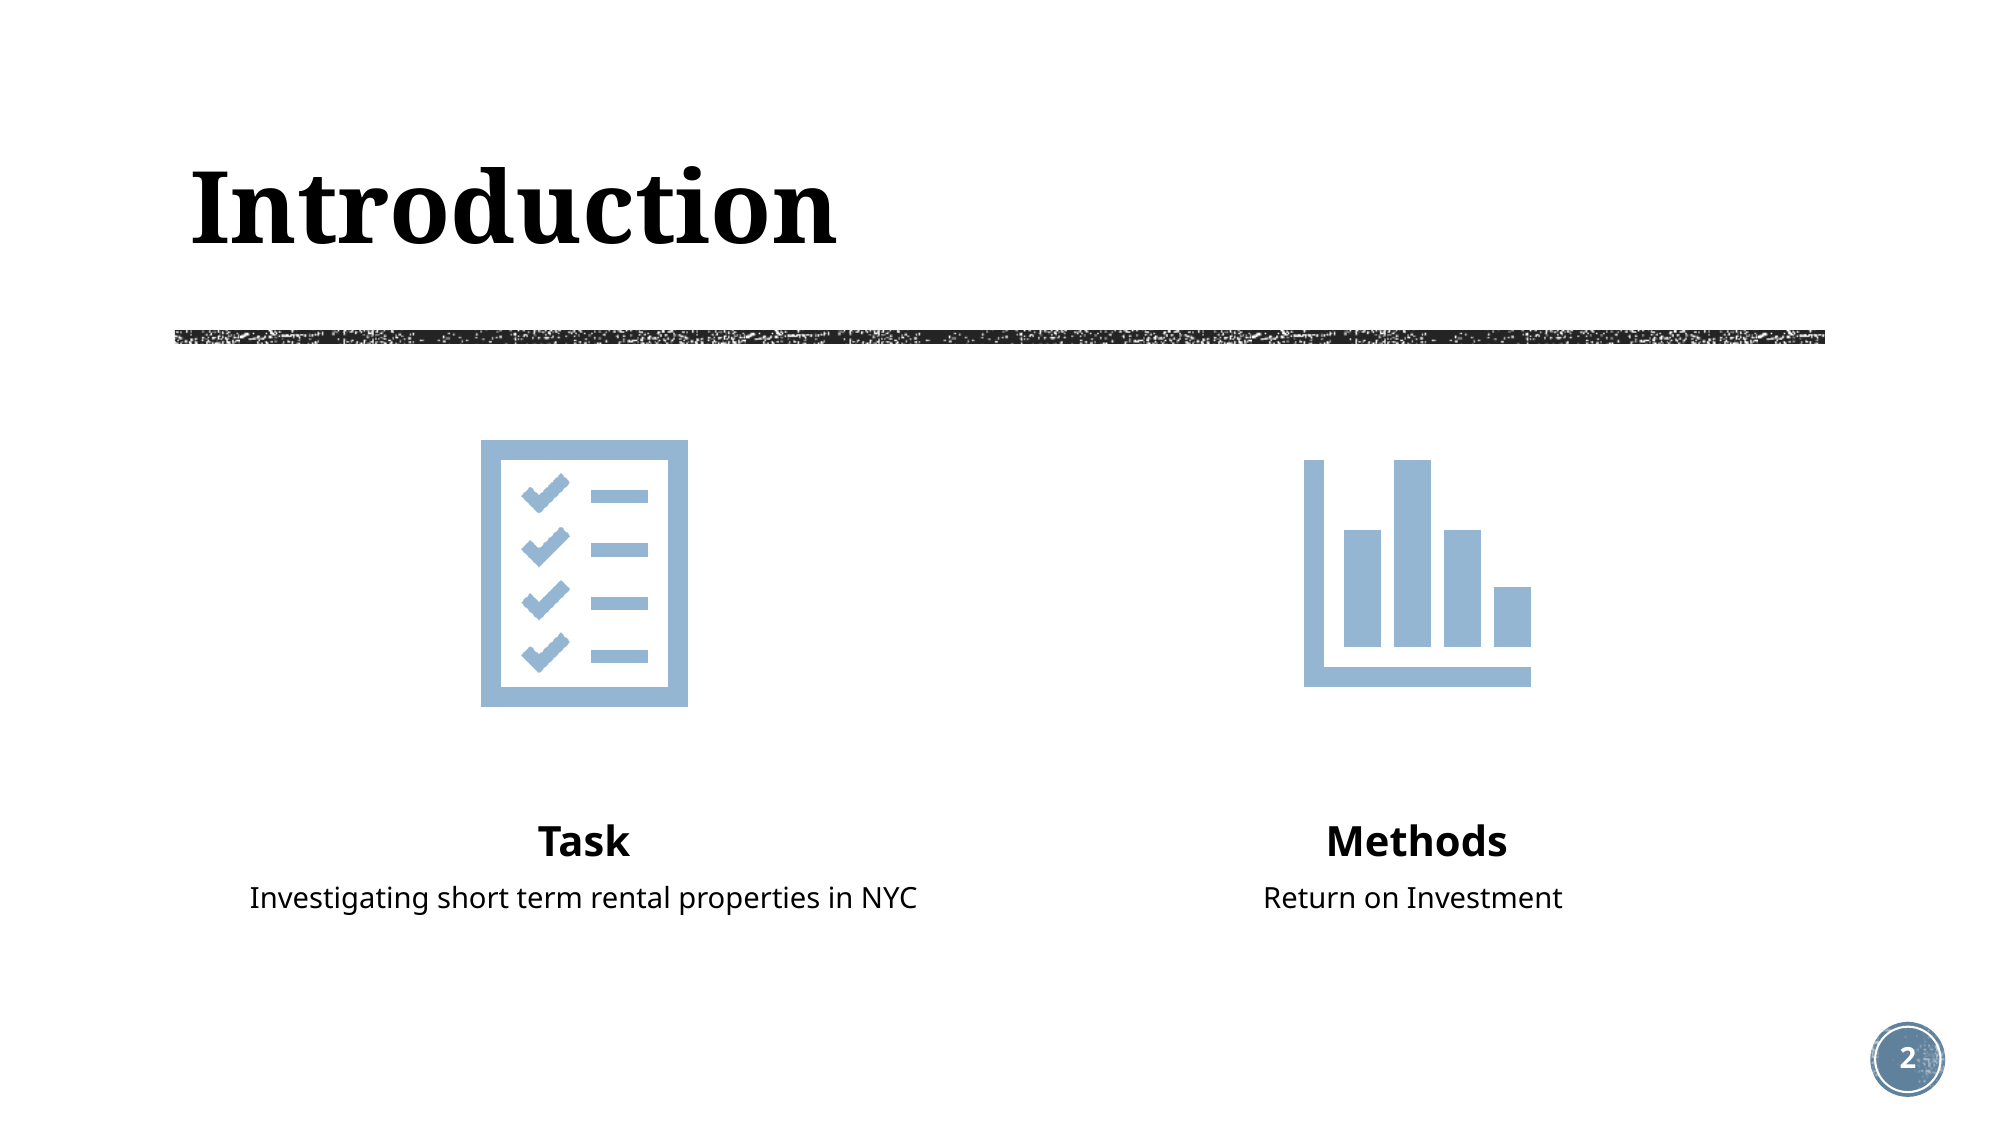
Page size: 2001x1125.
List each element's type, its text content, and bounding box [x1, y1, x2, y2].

text_box [174, 329, 1826, 344]
title Introduction [175, 79, 1826, 329]
slide_number 2 [1855, 1028, 1961, 1089]
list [176, 392, 1824, 984]
